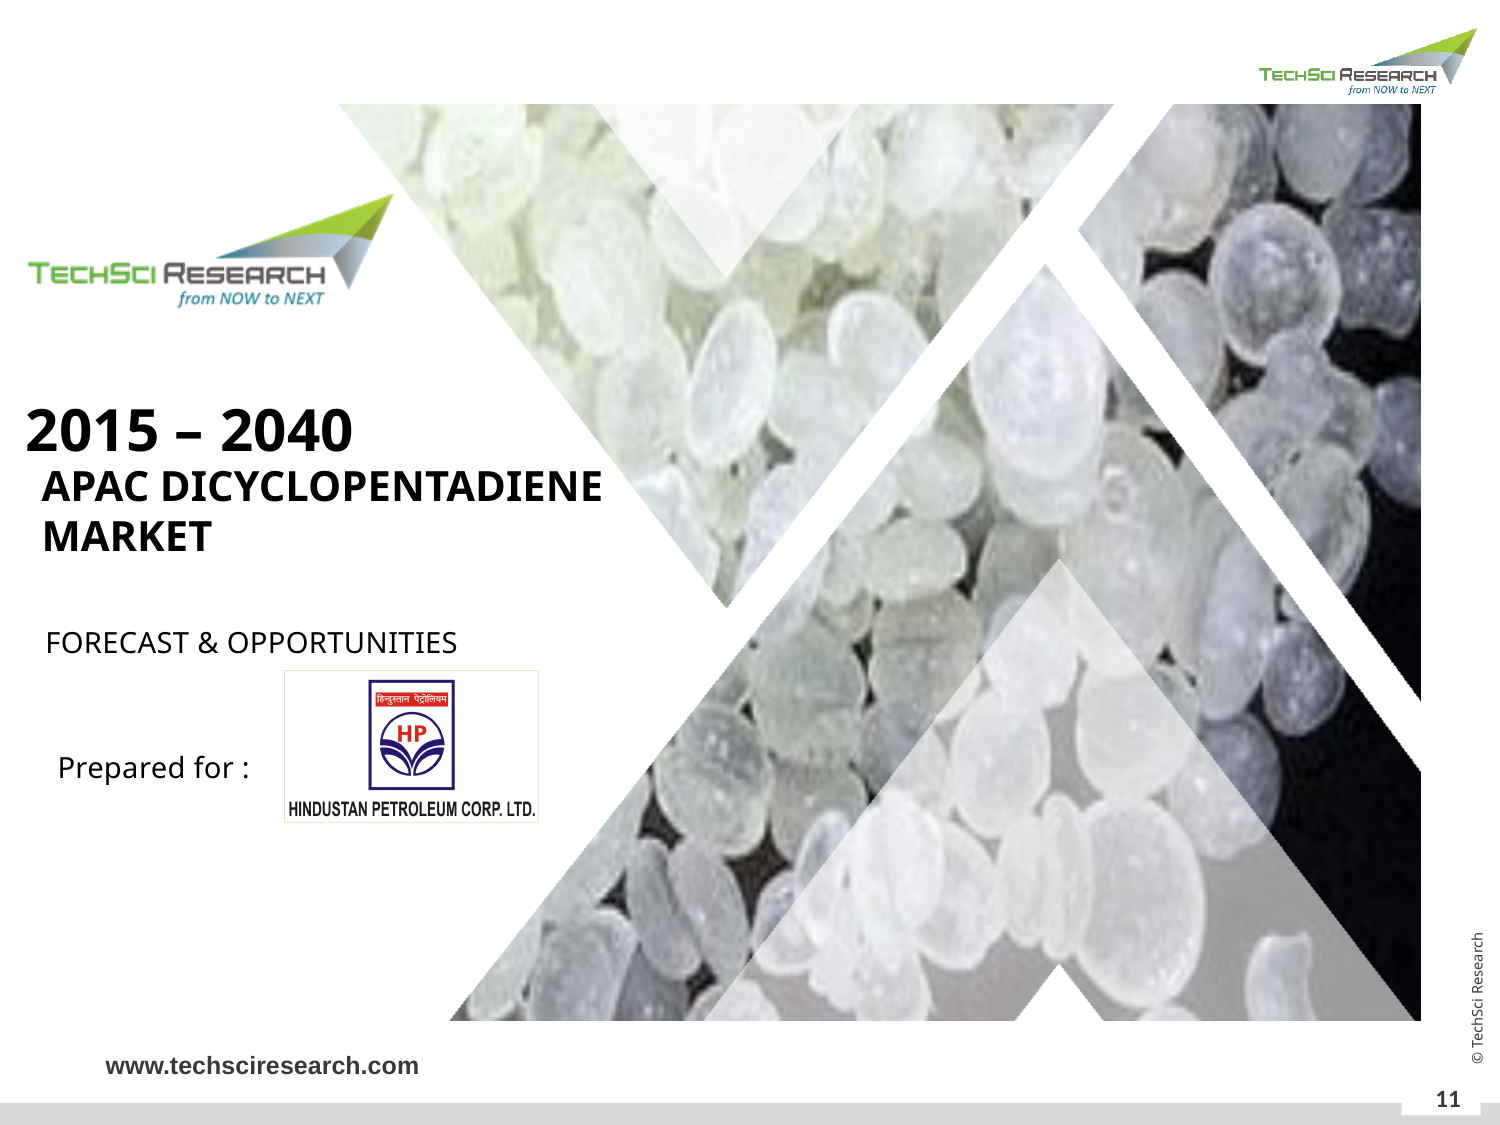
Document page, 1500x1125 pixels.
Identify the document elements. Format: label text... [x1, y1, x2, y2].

picture [0, 97, 1421, 1036]
text_box www.techsciresearch.com [51, 1042, 474, 1087]
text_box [0, 670, 539, 823]
picture [1257, 27, 1477, 96]
